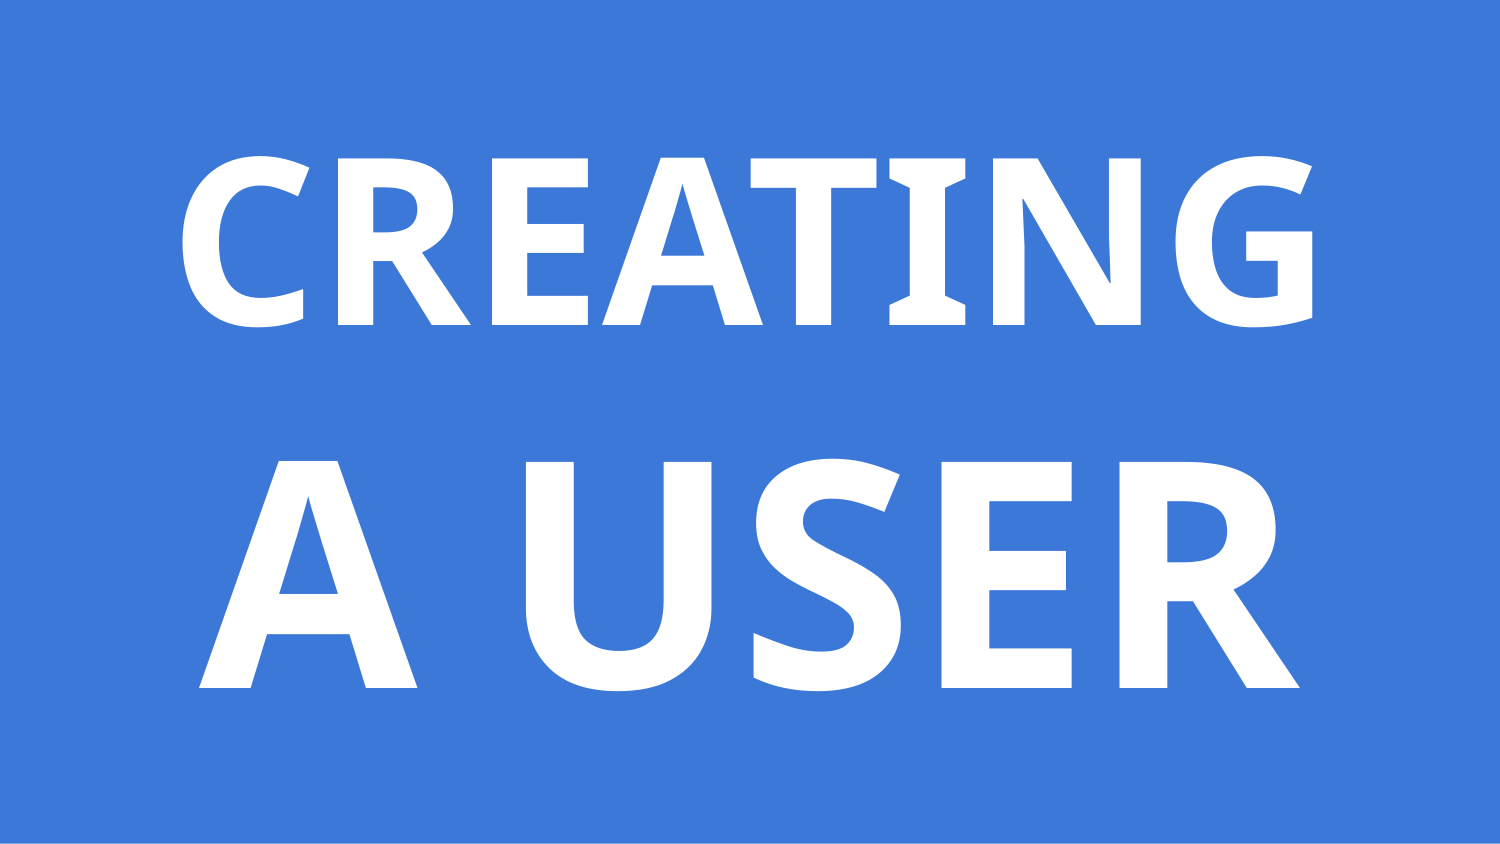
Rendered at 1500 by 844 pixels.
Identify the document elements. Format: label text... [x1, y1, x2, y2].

title CREATING A USER [0, 0, 1500, 844]
